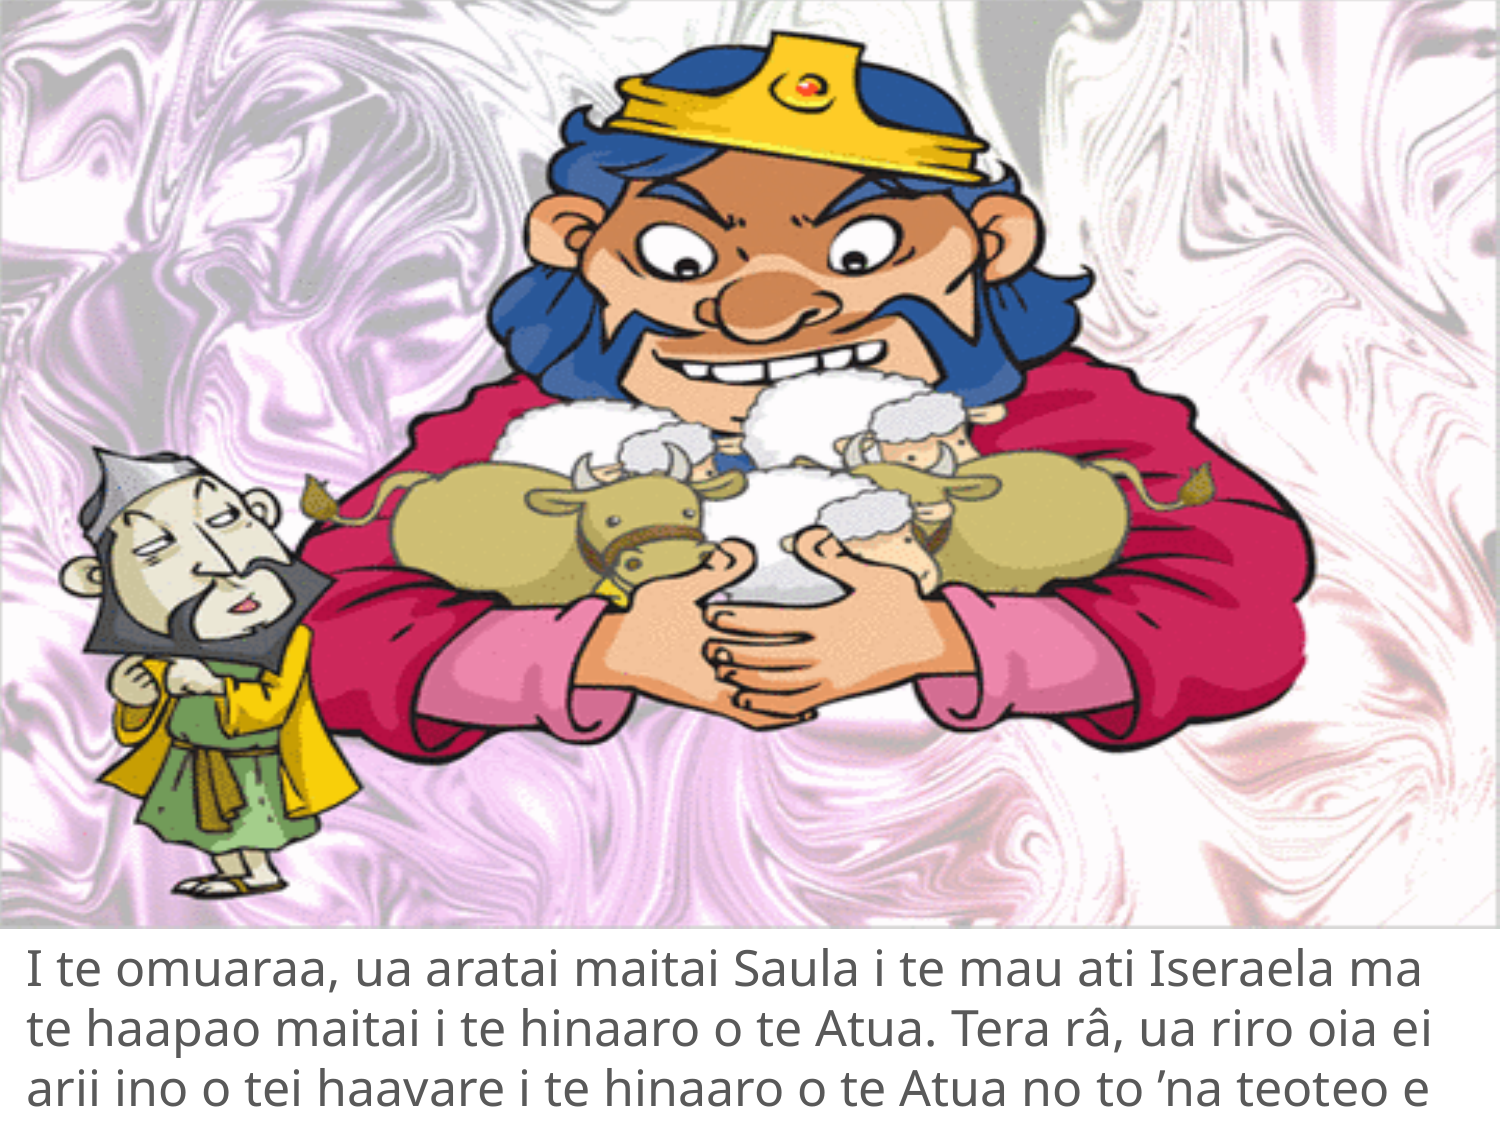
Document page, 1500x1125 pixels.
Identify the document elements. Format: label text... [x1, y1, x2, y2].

picture [0, 0, 1500, 929]
text_box I te omuaraa, ua aratai maitai Saula i te mau ati Iseraela ma te haapao maitai i te hinaaro o te Atua. Tera râ, ua riro oia ei arii ino o tei haavare i te hinaaro o te Atua no to ’na teoteo e te teoteo. [11, 937, 1483, 1125]
